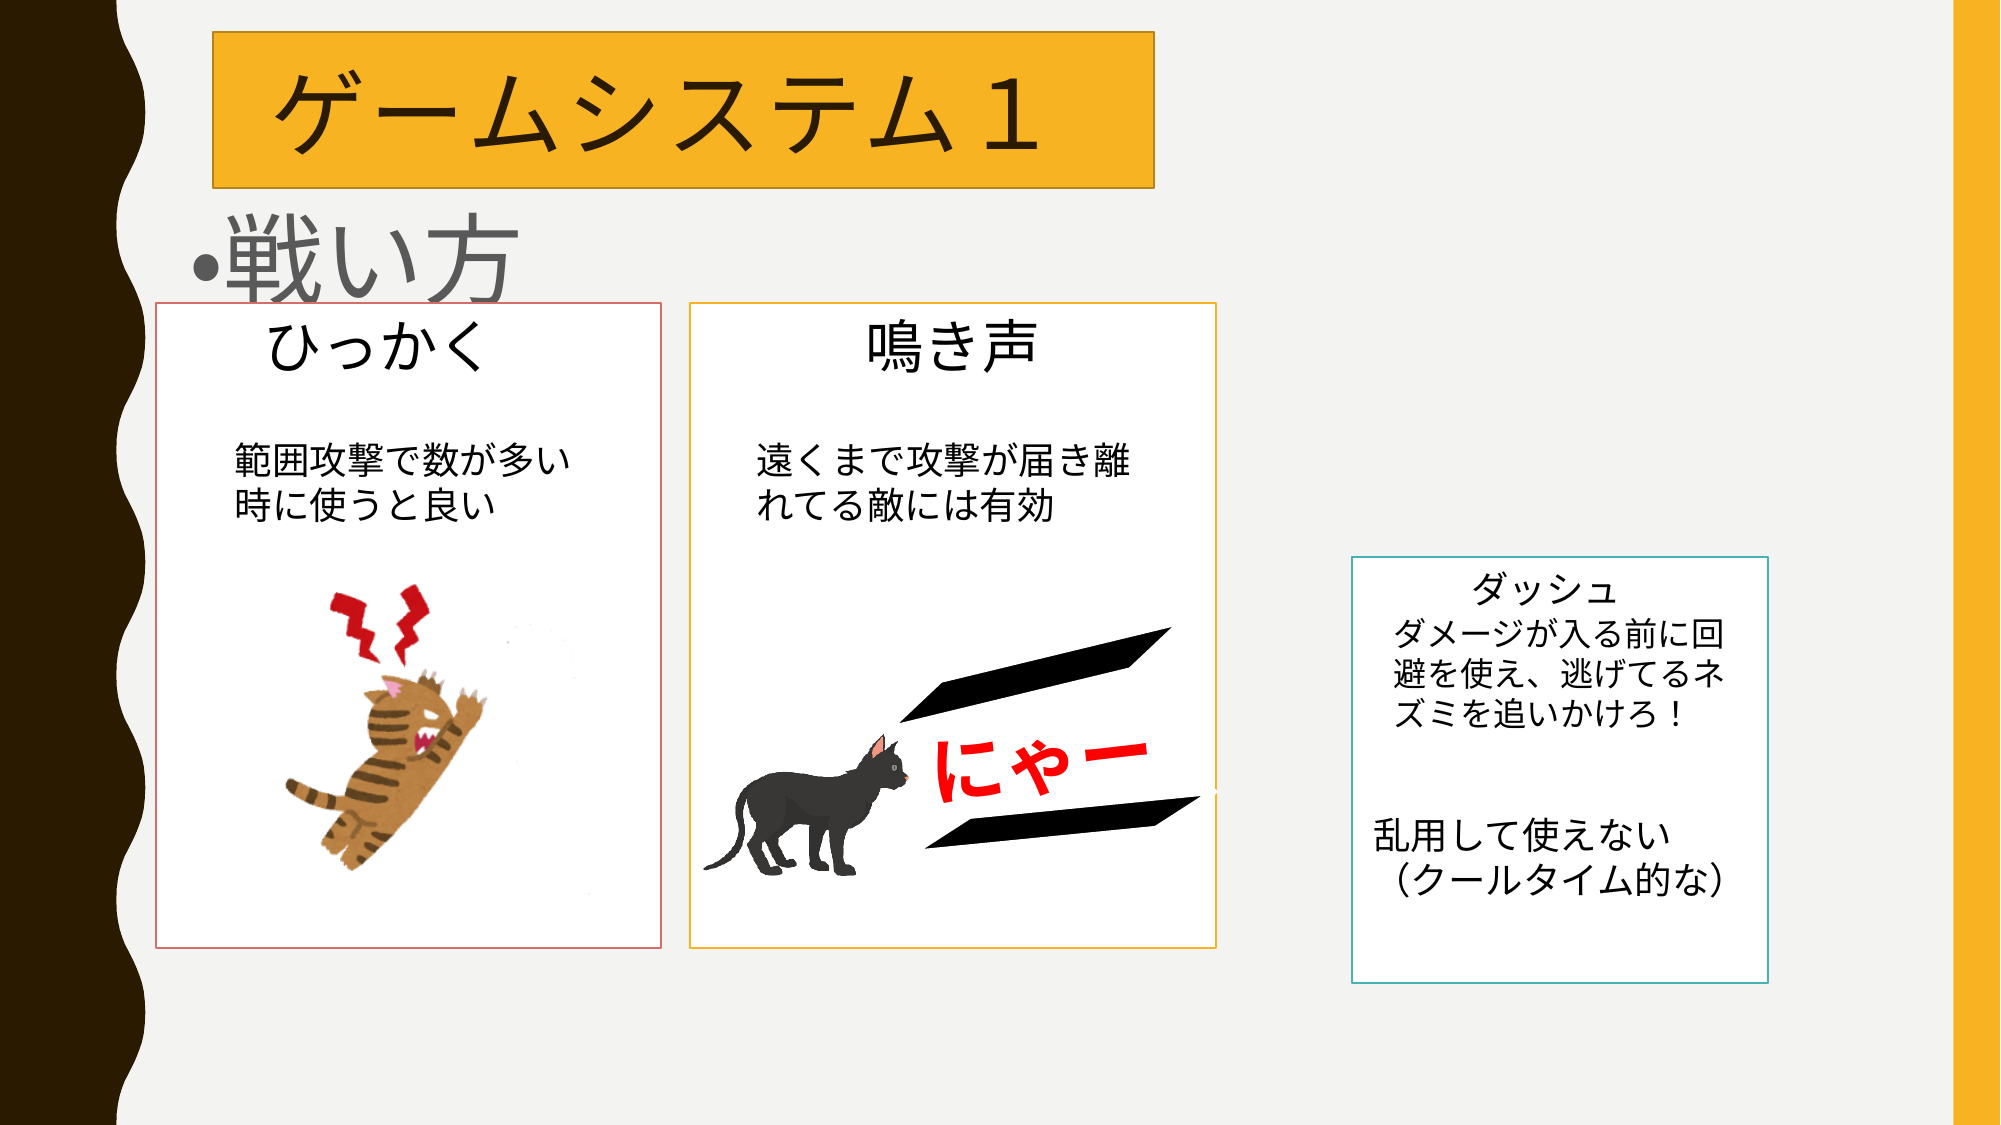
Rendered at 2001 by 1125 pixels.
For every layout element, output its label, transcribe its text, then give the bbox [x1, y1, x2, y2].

text_box ダッシュ [1456, 558, 1656, 606]
list ・戦い方 [174, 177, 626, 302]
text_box 鳴き声 [689, 302, 1217, 949]
title ゲームシステム１ [255, 59, 1103, 189]
text_box [212, 31, 1155, 189]
picture [703, 733, 909, 876]
text_box 範囲攻撃で数が多い時に使うと良い [219, 429, 614, 534]
text_box 乱用して使えない （クールタイム的な） [1358, 804, 1822, 910]
text_box [910, 790, 1215, 855]
text_box 遠くまで攻撃が届き離れてる敵には有効 [741, 429, 1157, 534]
picture [278, 557, 645, 924]
text_box [887, 620, 1184, 731]
text_box ひっかく [155, 302, 662, 949]
text_box にゃー [909, 691, 1187, 826]
text_box [1351, 556, 1769, 984]
text_box ダメージが入る前に回避を使え、逃げてるネズミを追いかけろ！ [1379, 606, 1770, 741]
